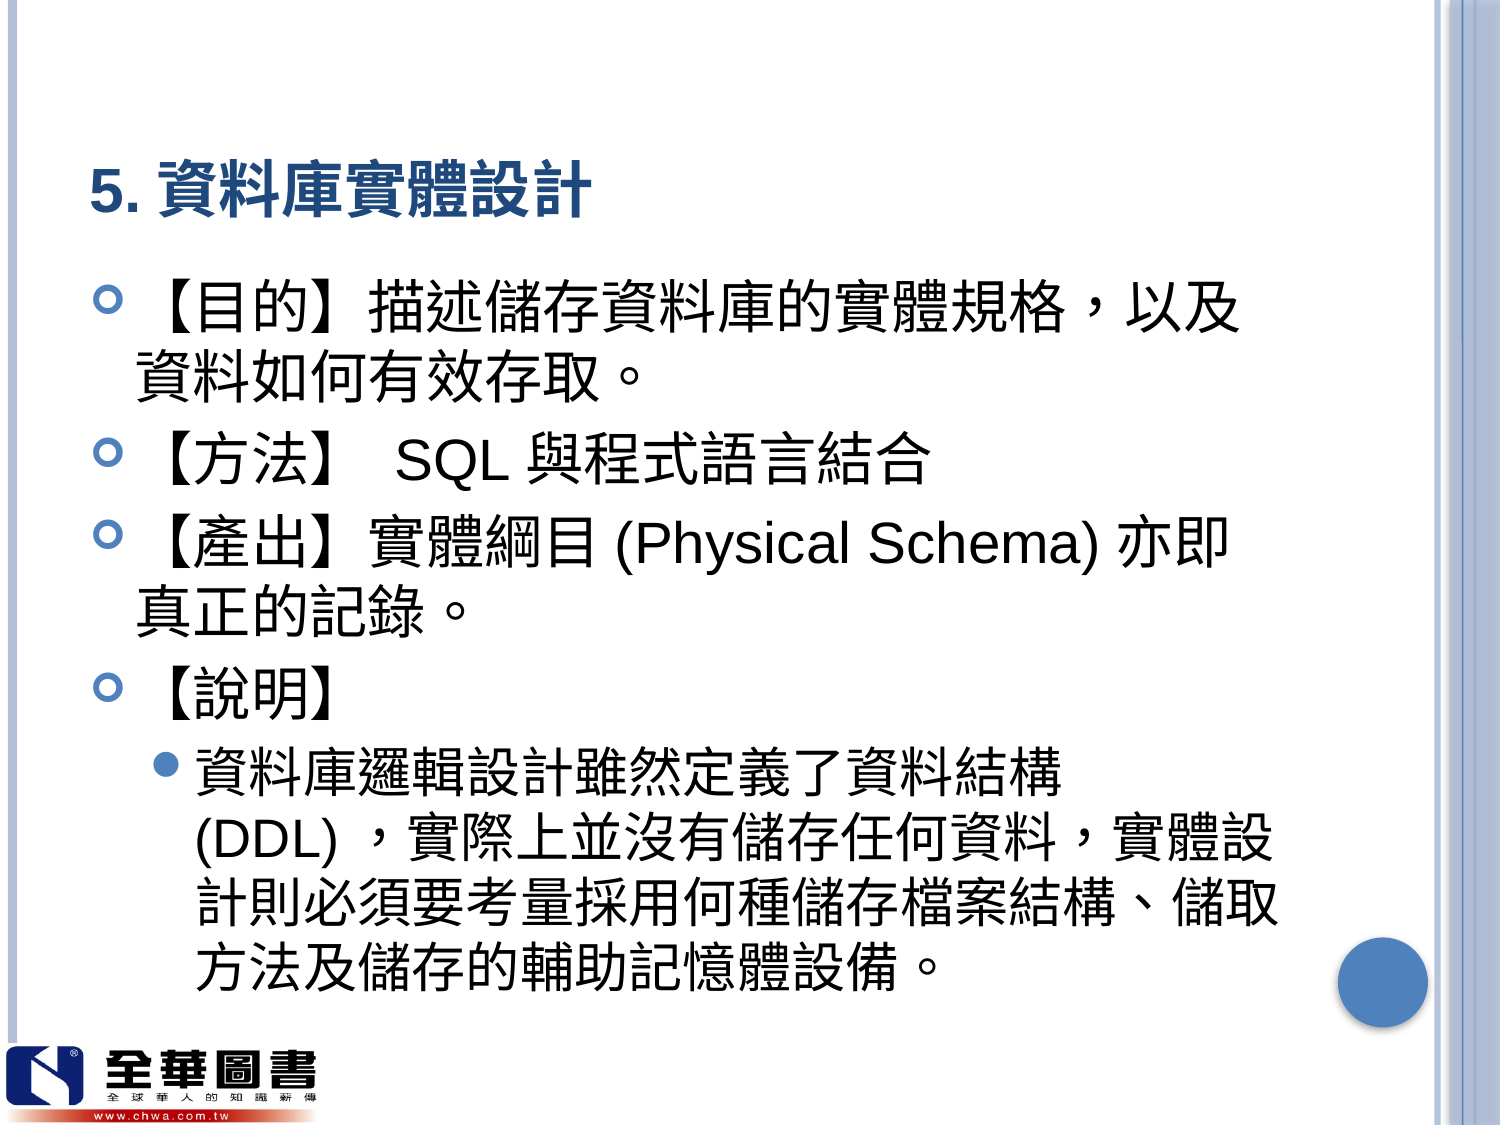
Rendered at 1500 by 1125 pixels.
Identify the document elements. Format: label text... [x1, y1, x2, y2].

picture [0, 1043, 322, 1125]
list 【目的】描述儲存資料庫的實體規格，以及資料如何有效存取。 【方法】 SQL與程式語言結合 【產出】實體綱目(Physical Schema)亦即真正的記錄。 【說明】 資料庫邏輯設計雖然定義了資料結構(DDL)，實際上並沒有儲存任何資料，實體設計則必須要考量採用何種儲存檔案結構、儲取方法及儲存的輔助記憶體設備。 [75, 262, 1300, 1062]
title 5.資料庫實體設計 [75, 45, 1300, 233]
